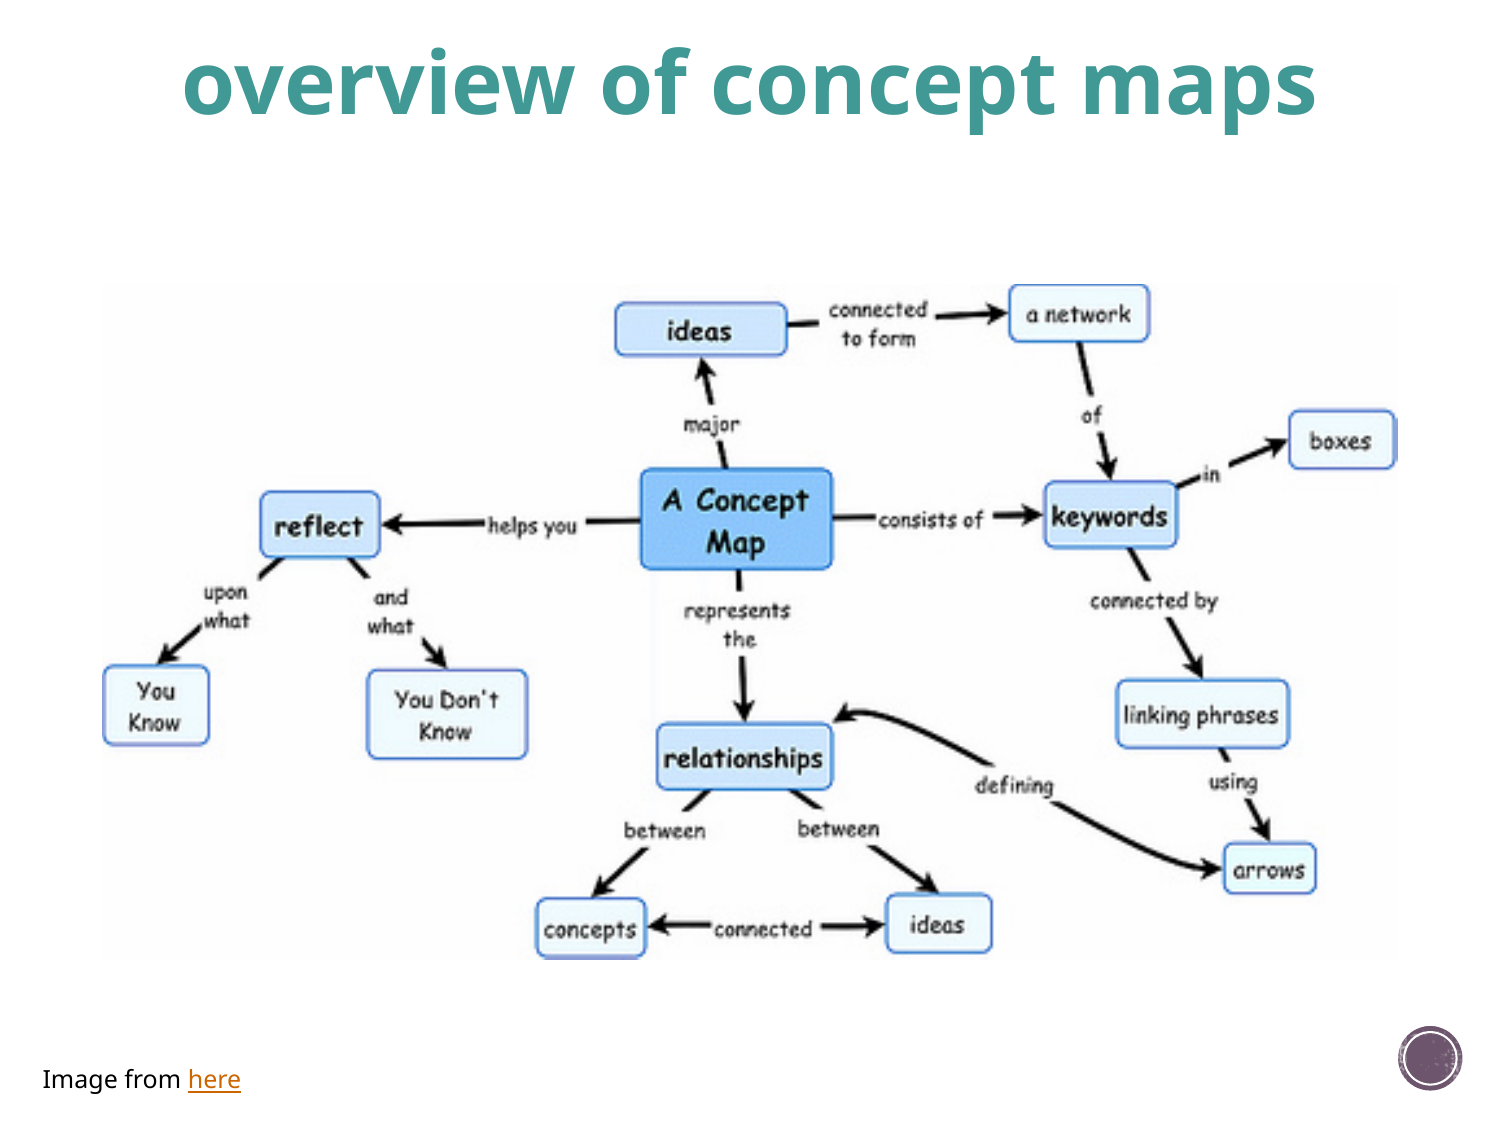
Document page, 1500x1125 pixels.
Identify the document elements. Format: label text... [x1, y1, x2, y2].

text_box Image from here [27, 1056, 257, 1106]
text_box overview of concept maps [0, 31, 1500, 190]
picture [102, 284, 1398, 960]
